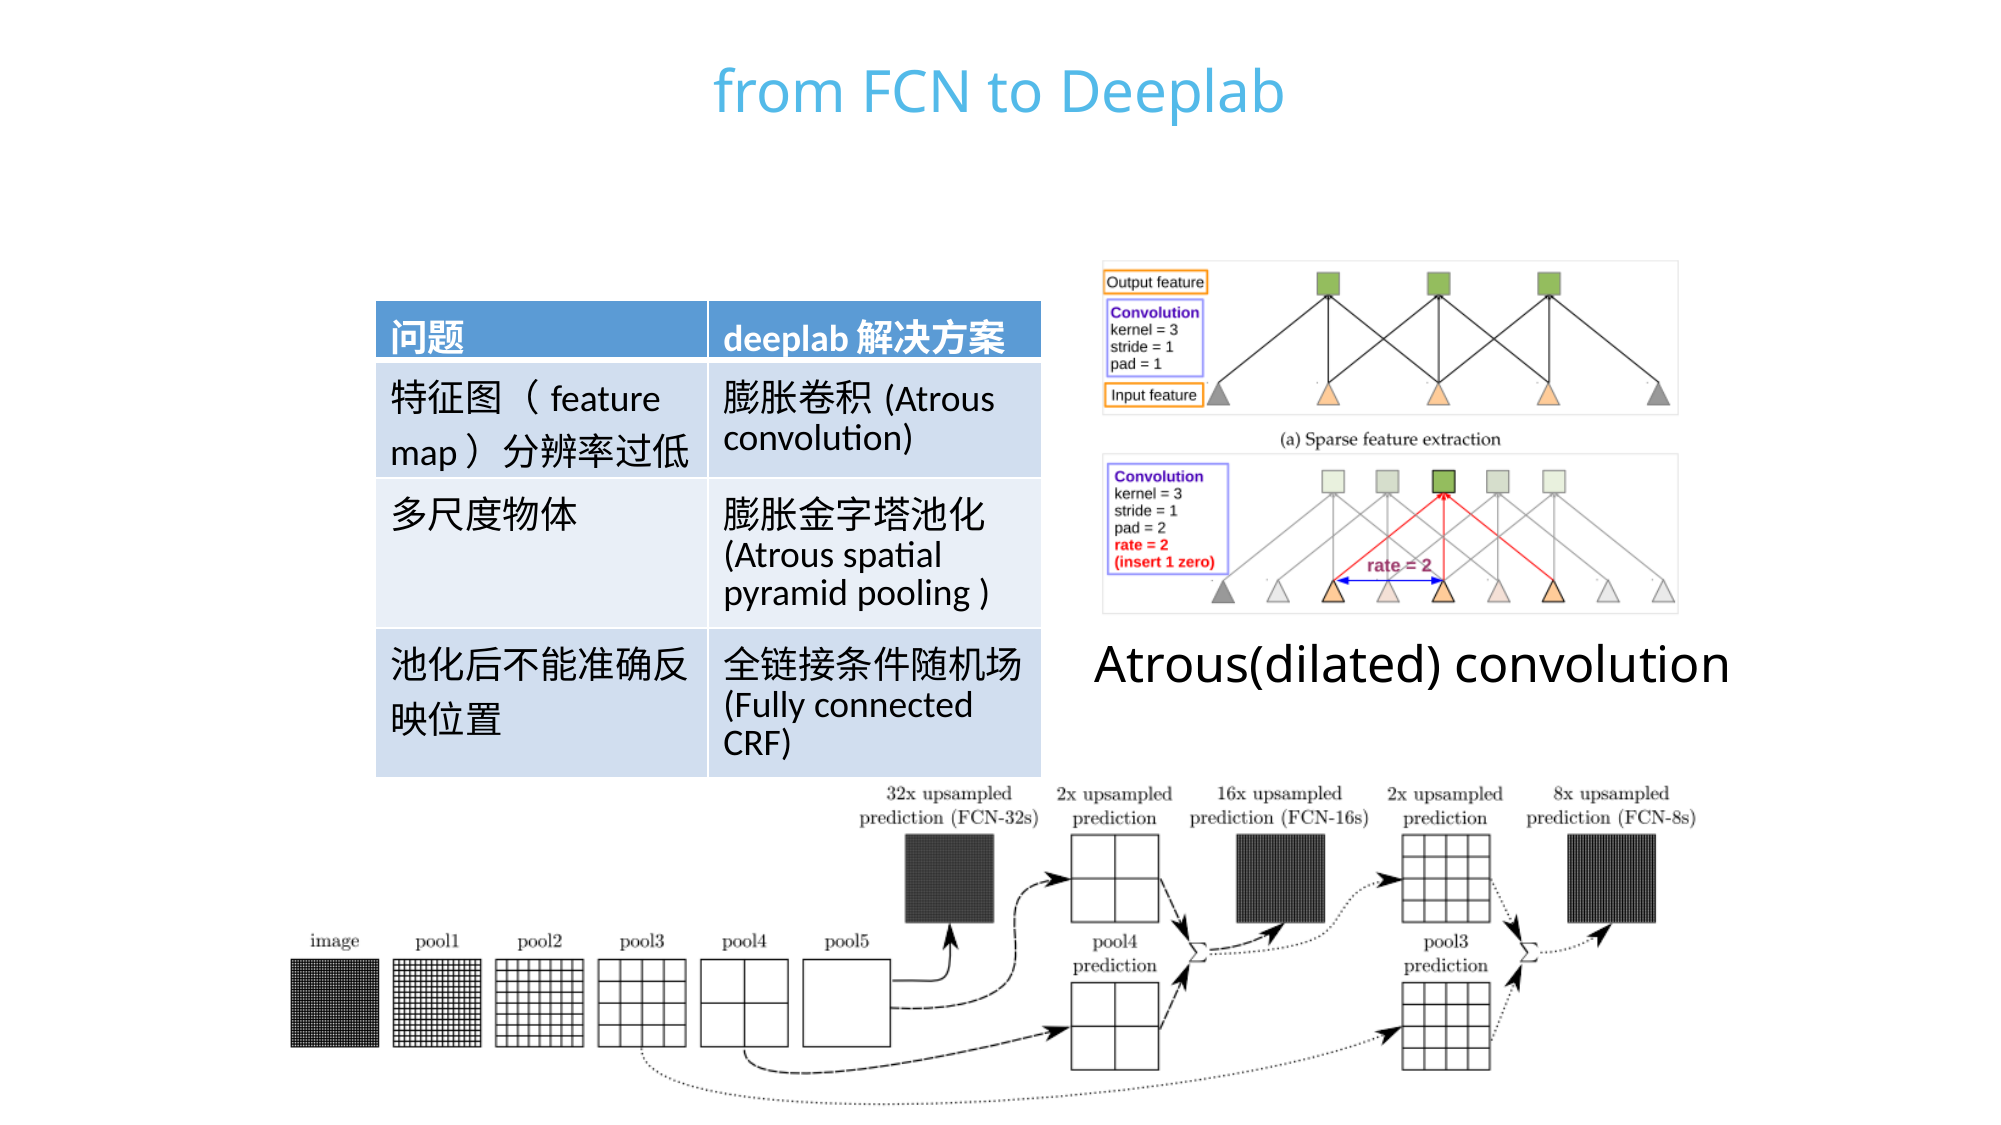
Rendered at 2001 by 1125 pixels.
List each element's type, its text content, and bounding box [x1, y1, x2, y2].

picture [265, 760, 1750, 1109]
table_cell 特征图（feature map）分辨率过低 [376, 363, 707, 477]
table_header 问题 [376, 301, 707, 357]
table_cell 膨胀卷积(Atrous convolution) [709, 363, 1041, 477]
picture [1079, 242, 1713, 624]
table_header deeplab解决方案 [709, 301, 1041, 357]
text_box from FCN to Deeplab [698, 46, 1302, 132]
text_box Atrous(dilated) convolution [1079, 623, 1750, 706]
table_cell 膨胀金字塔池化(Atrous spatial pyramid pooling ) [709, 479, 1041, 627]
table_cell 多尺度物体 [376, 479, 707, 627]
table_cell 全链接条件随机场(Fully connected CRF) [709, 629, 1041, 760]
table_cell 池化后不能准确反映位置 [376, 629, 707, 760]
